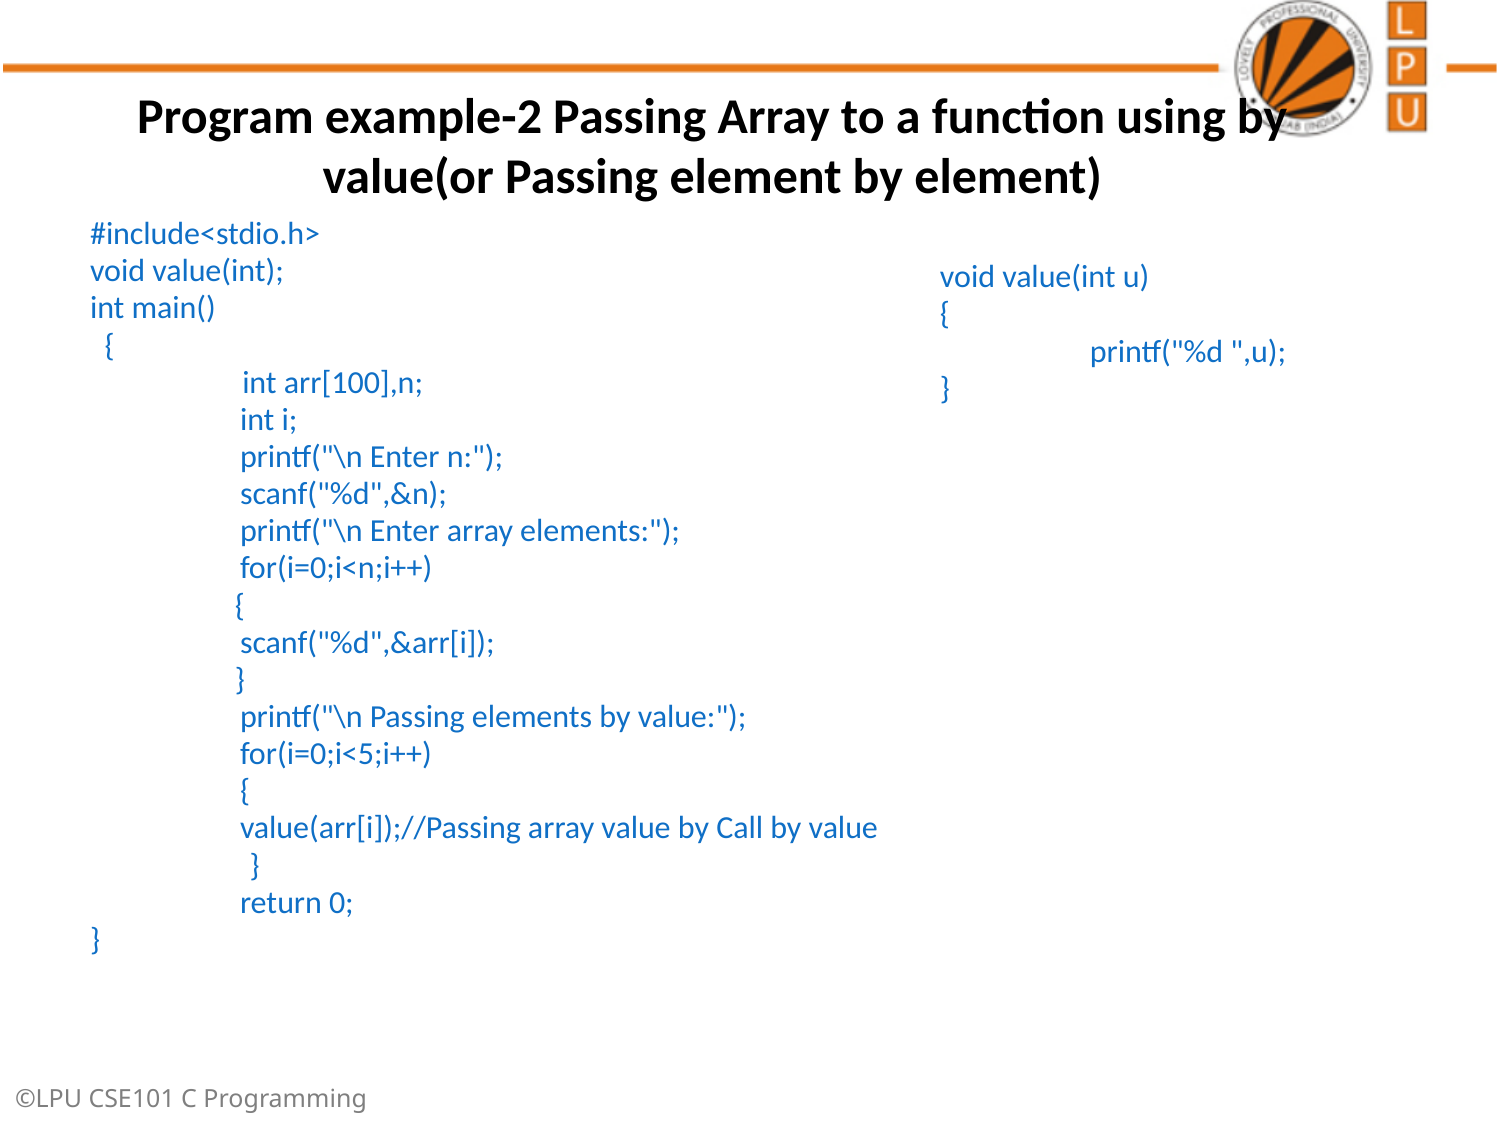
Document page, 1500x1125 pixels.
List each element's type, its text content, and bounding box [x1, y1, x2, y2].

picture [3, 0, 1500, 155]
list #include<stdio.h> void value(int); int main() { int arr[100],n; int i; printf("\n Enter n:"); scanf("%d",&n); printf("\n Enter array elements:"); for(i=0;i<n;i++) { scanf("%d",&arr[i]); } printf("\n Passing elements by value:"); for(i=0;i<5;i++) { value(arr[i]);//Passing array value by Call by value } return 0; } [75, 212, 925, 1005]
title Program example-2 Passing Array to a function using by value(or Passing element by element) [37, 50, 1388, 238]
list void value(int u) { printf("%d ",u); } [924, 210, 1425, 954]
